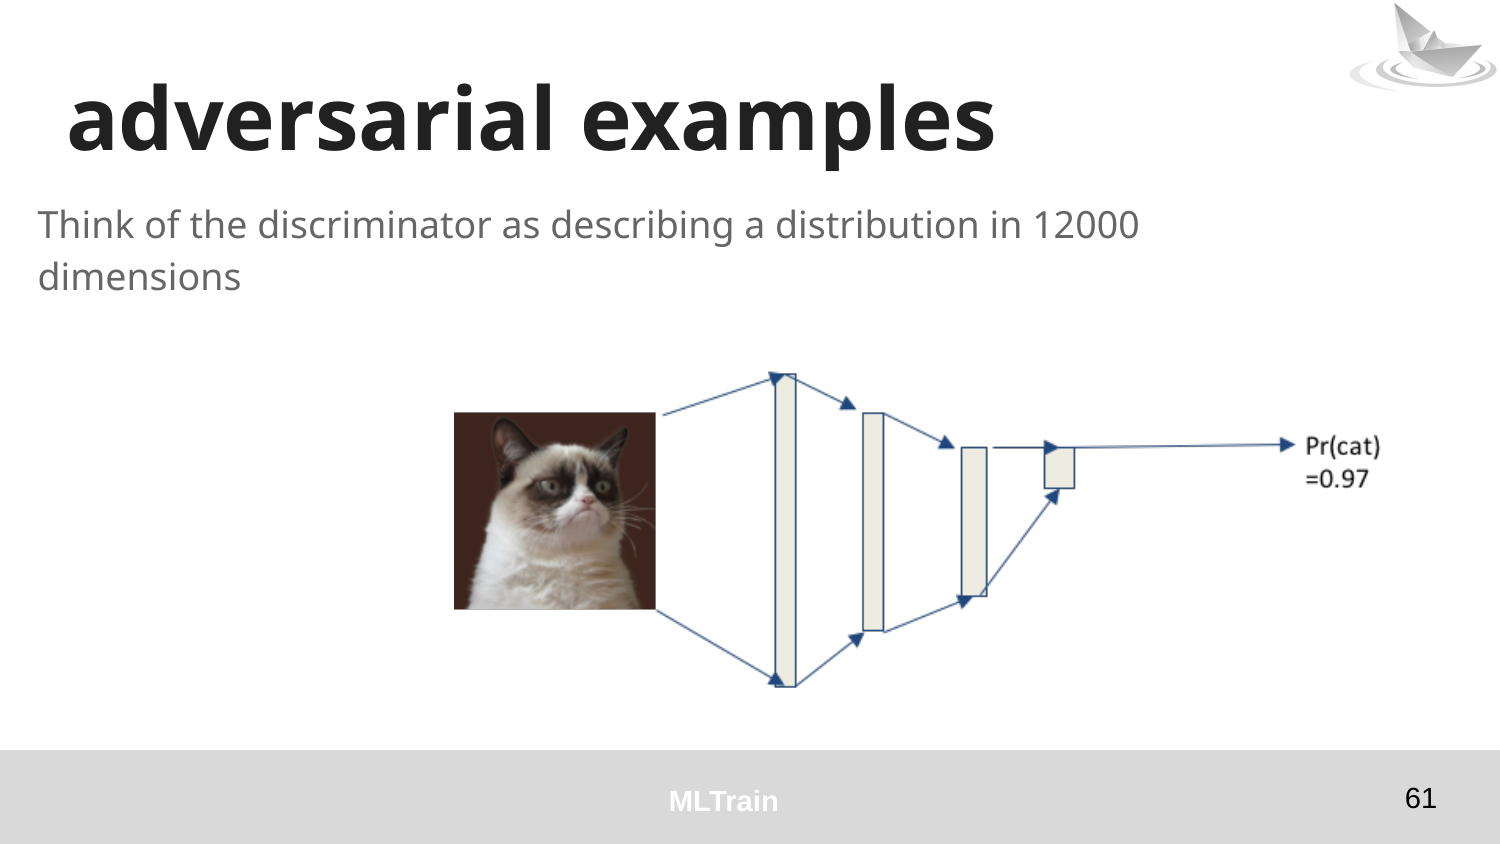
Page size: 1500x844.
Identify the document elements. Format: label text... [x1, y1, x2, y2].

list Think of the discriminator as describing a distribution in 12000 dimensions [22, 179, 1174, 721]
title adversarial examples [51, 48, 1449, 180]
picture [454, 358, 1462, 703]
slide_number ‹#› [1389, 764, 1480, 830]
picture [1346, 0, 1500, 95]
